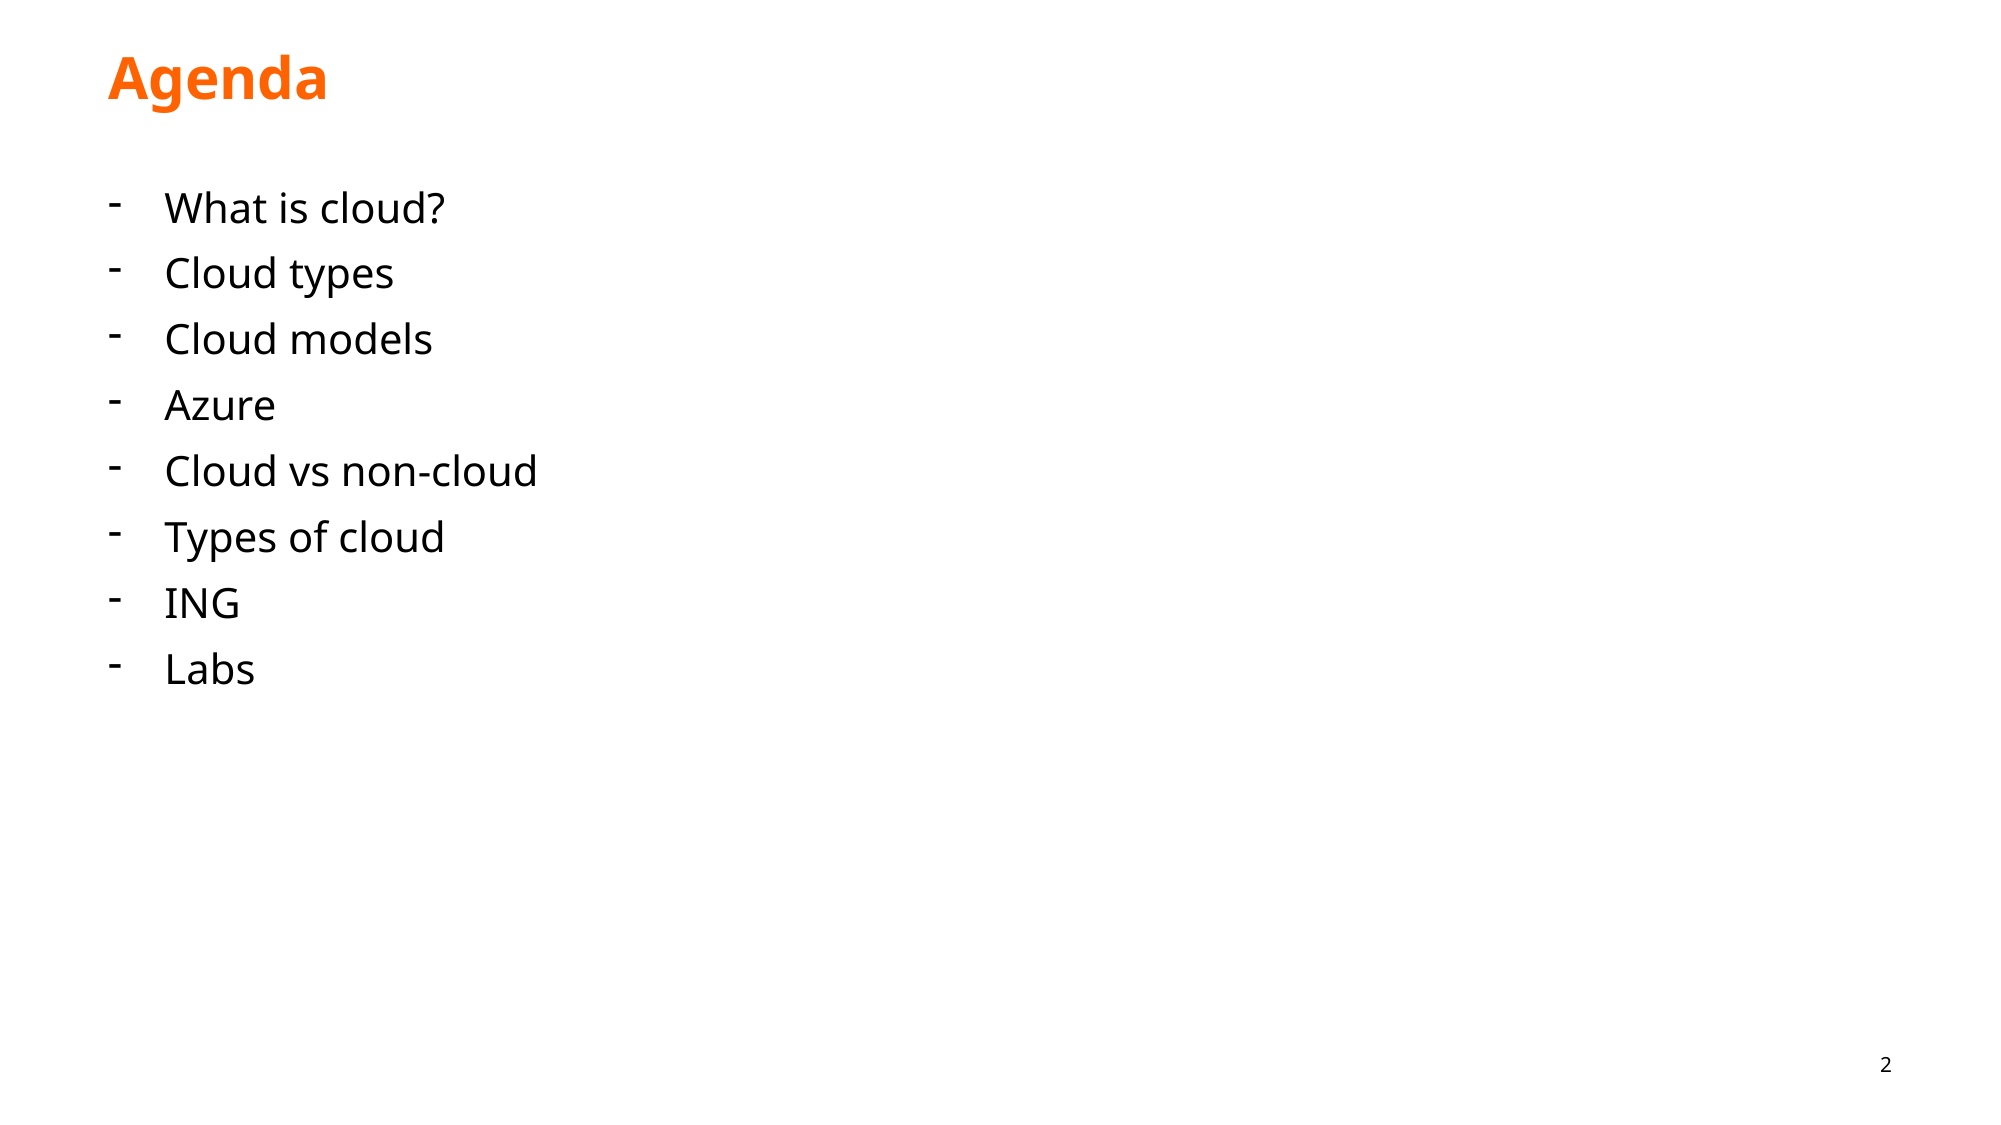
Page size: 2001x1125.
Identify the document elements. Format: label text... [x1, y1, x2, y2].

title Agenda [108, 53, 1893, 187]
slide_number 2 [1810, 1050, 1892, 1082]
list What is cloud? Cloud types Cloud models Azure Cloud vs non-cloud Types of cloud ING Labs [108, 187, 1893, 1017]
